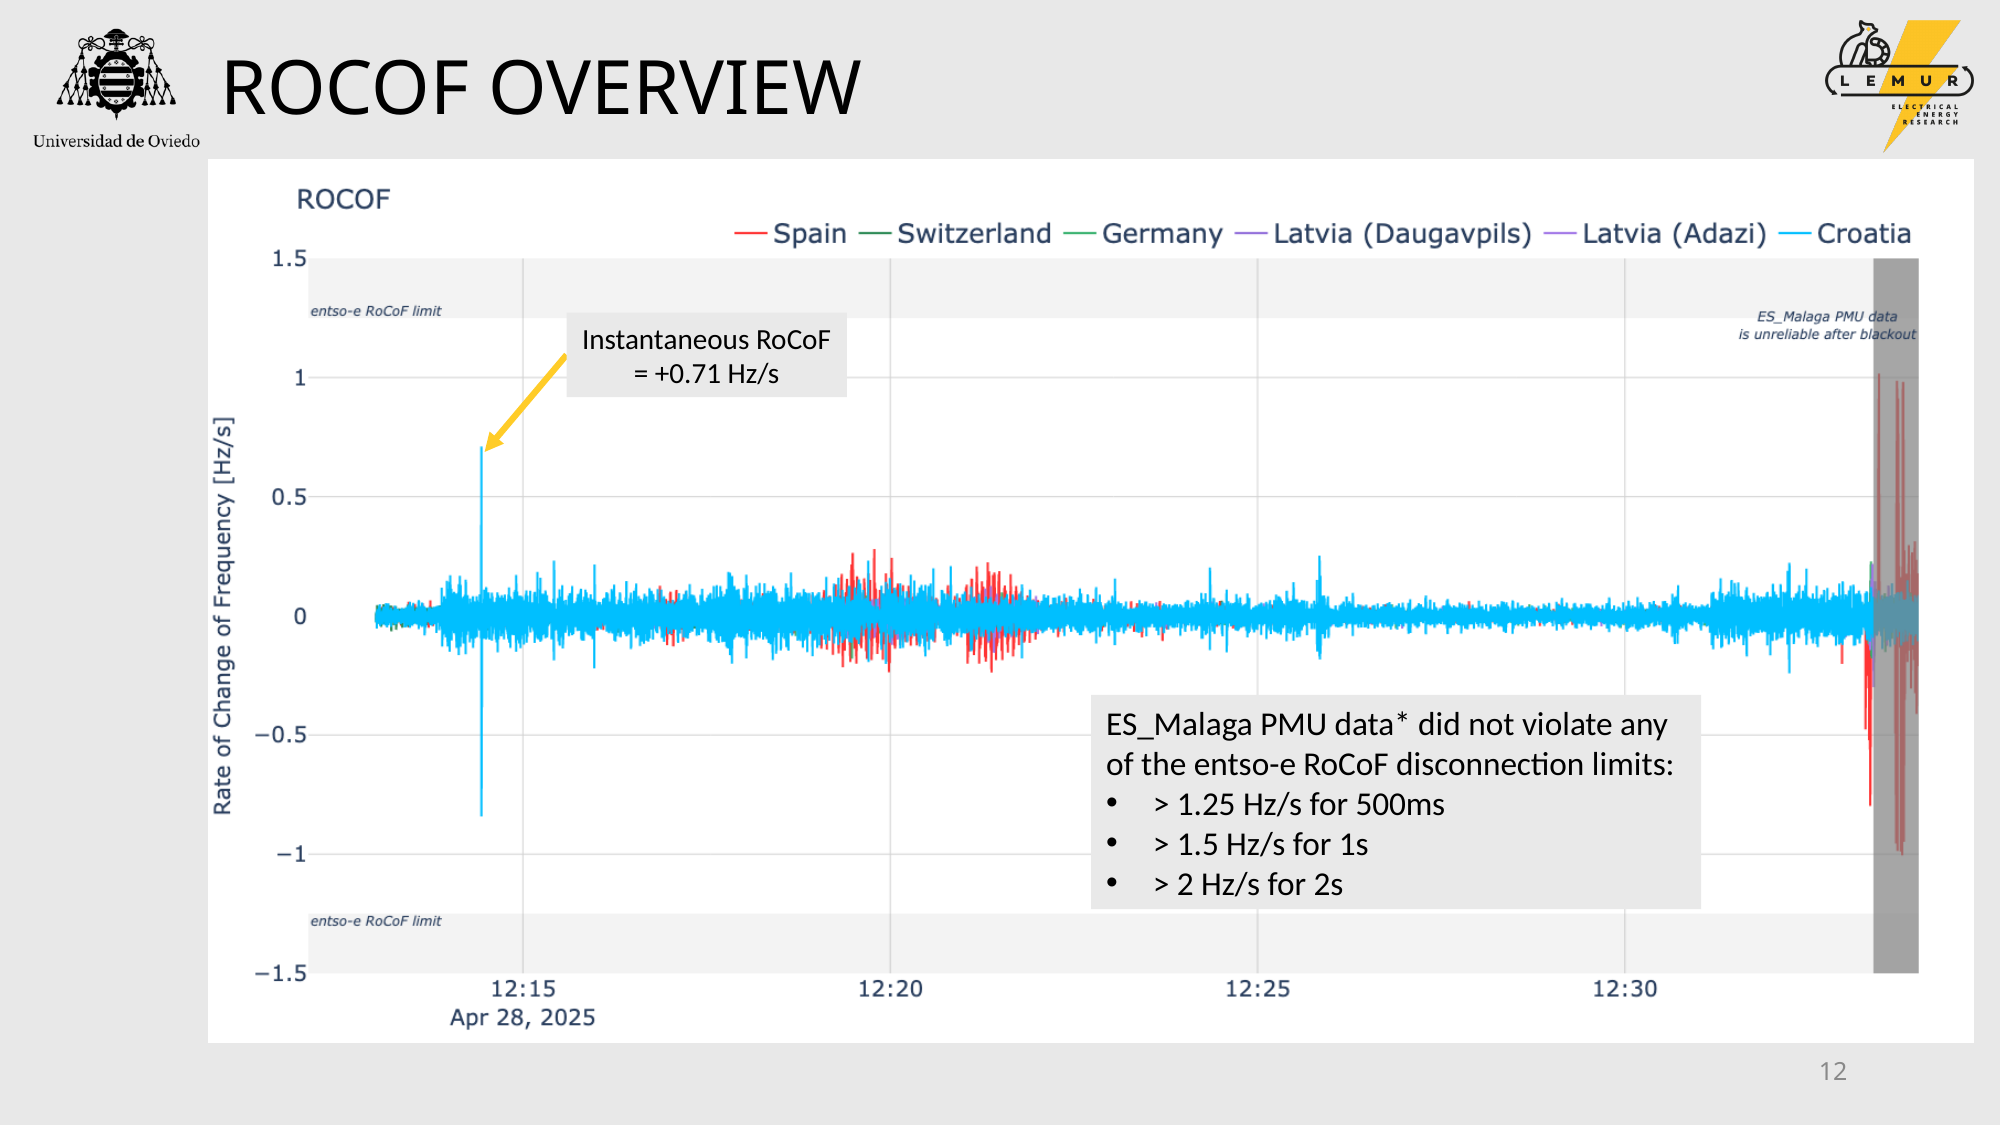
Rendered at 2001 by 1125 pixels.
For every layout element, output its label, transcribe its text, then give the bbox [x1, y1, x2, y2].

picture [25, 20, 206, 153]
slide_number 12 [1412, 1043, 1863, 1103]
picture [1825, 20, 1974, 153]
title Rocof Overview [206, 41, 1771, 139]
picture [208, 159, 1974, 1043]
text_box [484, 355, 567, 452]
